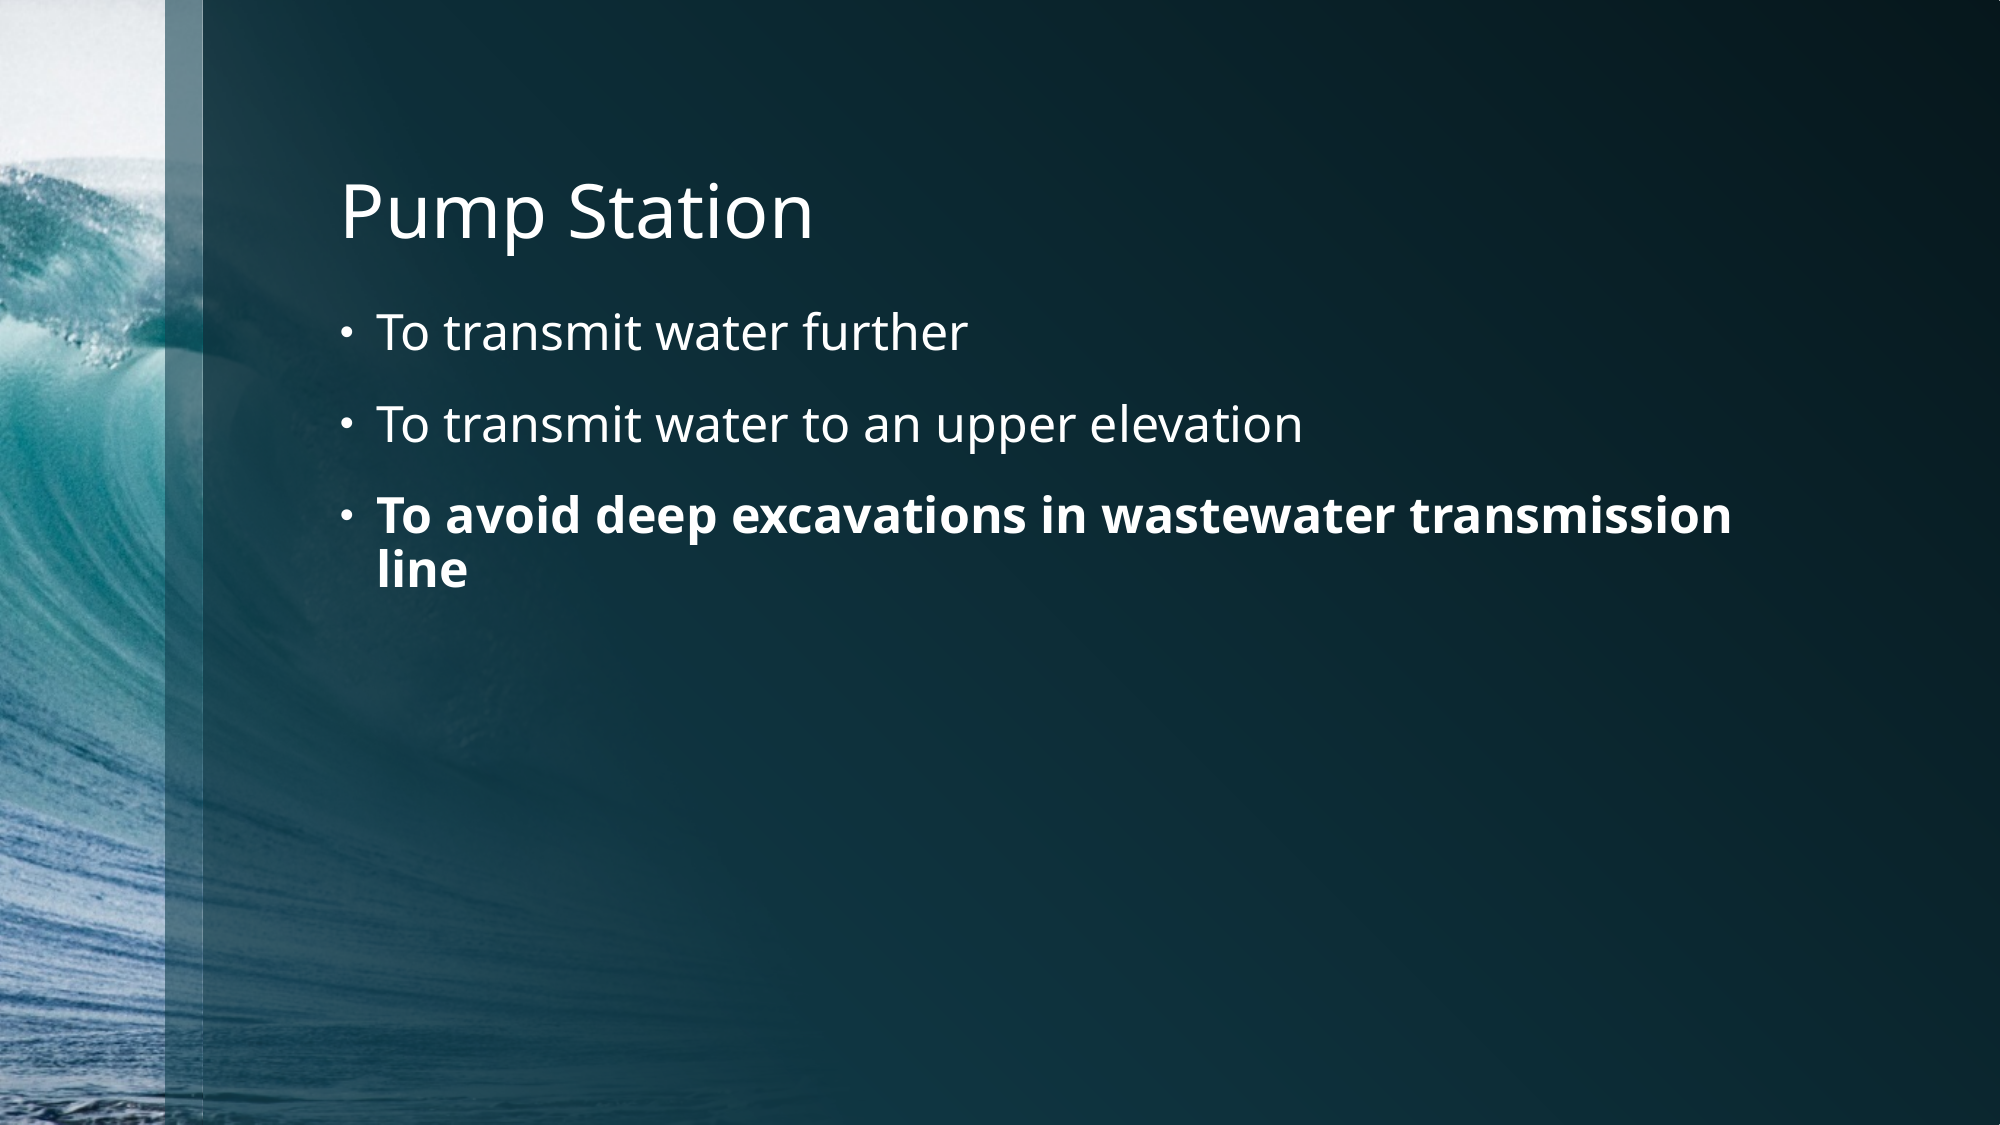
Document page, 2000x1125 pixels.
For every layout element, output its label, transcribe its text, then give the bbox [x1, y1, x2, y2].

list To transmit water further To transmit water to an upper elevation To avoid deep excavations in wastewater transmission line [324, 299, 1825, 1025]
picture [0, 0, 2000, 1125]
title Pump Station [324, 62, 1825, 263]
